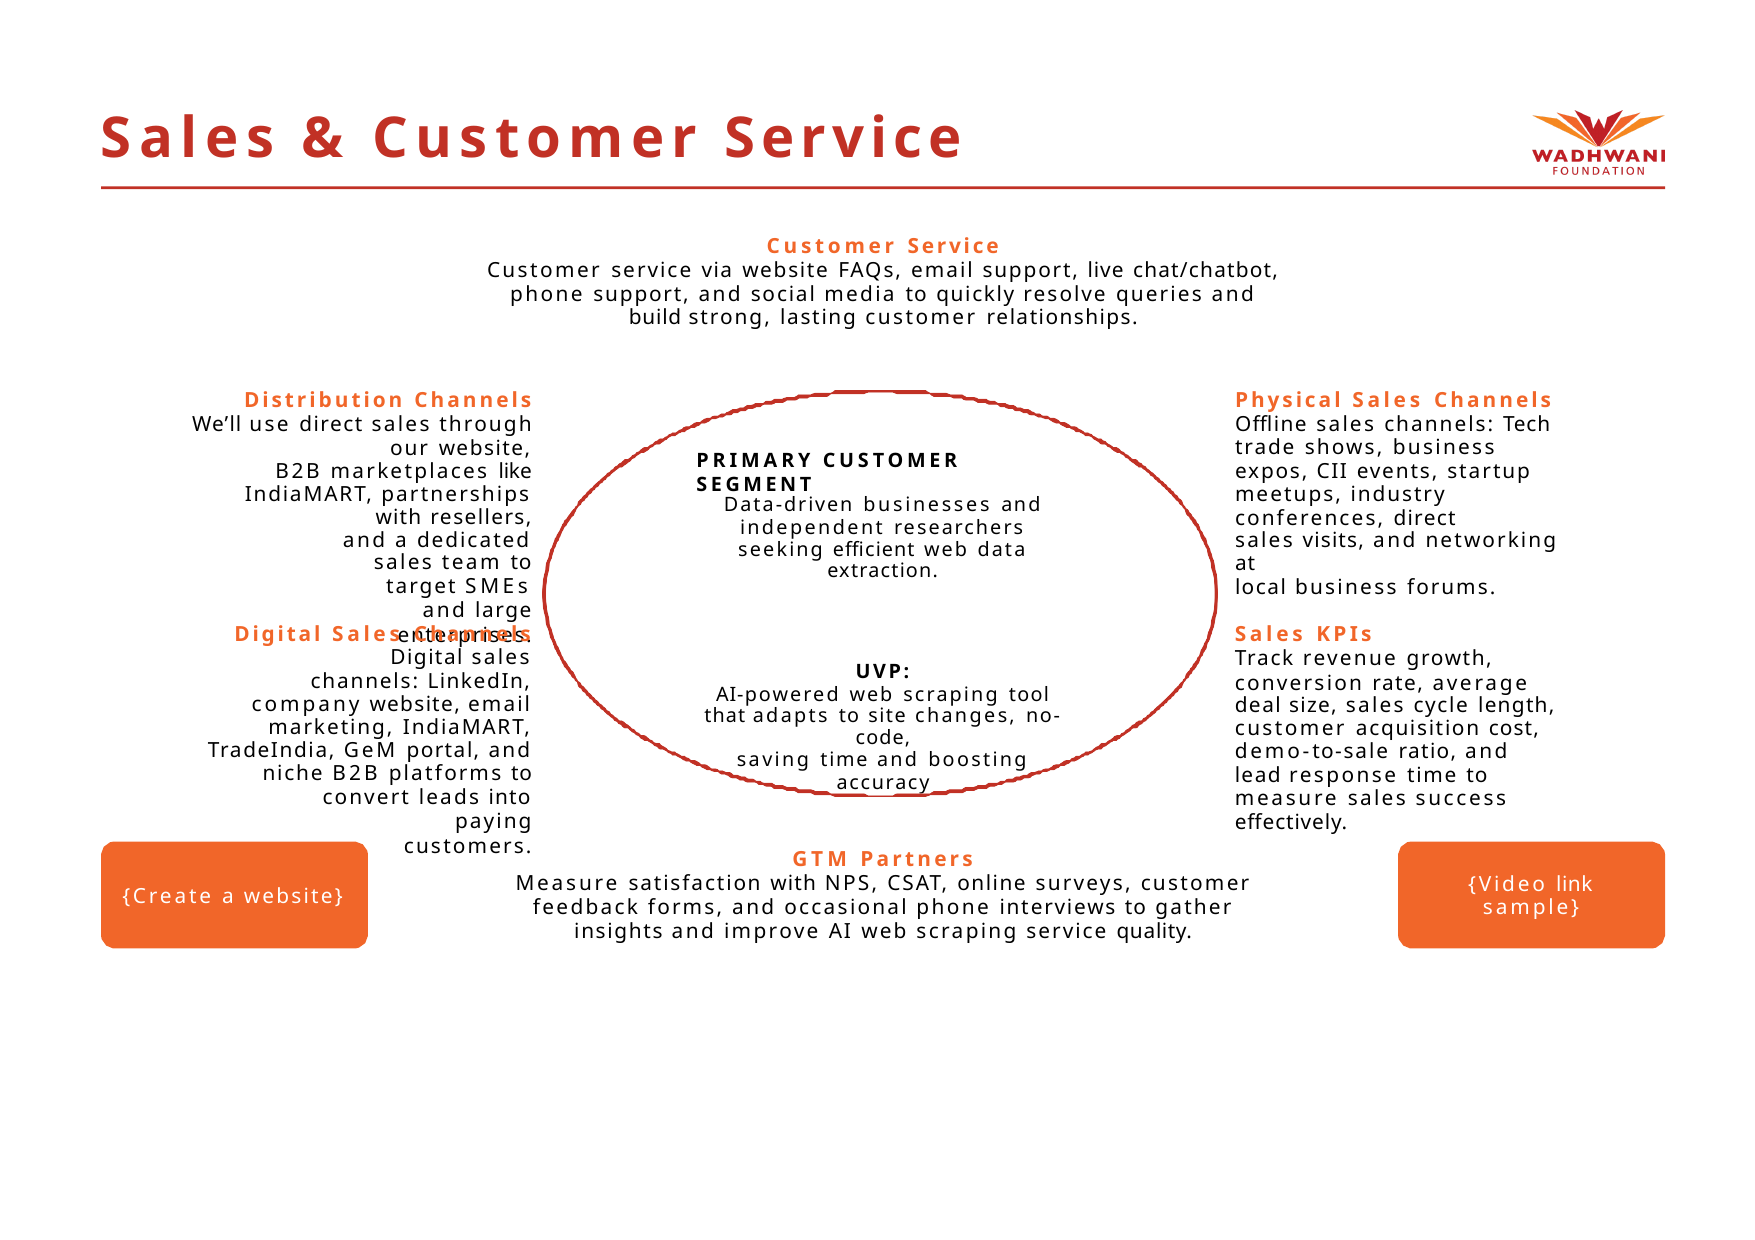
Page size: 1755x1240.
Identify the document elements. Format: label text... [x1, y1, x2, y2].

picture [1531, 106, 1666, 176]
picture [542, 390, 1219, 798]
text_box Distribution Channels We’ll use direct sales through our website, B2B marketplaces like IndiaMART, partnerships with resellers, and a dedicated sales team to target SMEs and large enterprises. [178, 384, 533, 647]
text_box {Create a website} [120, 879, 348, 908]
text_box Digital Sales Channels Digital sales channels: LinkedIn, company website, email marketing, IndiaMART, TradeIndia, GeM portal, and niche B2B platforms to convert leads into paying customers. [198, 618, 533, 858]
text_box GTM Partners Measure satisfaction with NPS, CSAT, online surveys, customer feedback forms, and occasional phone interviews to gather insights and improve AI web scraping service quality. [489, 843, 1276, 943]
text_box {Video link sample} [1466, 867, 1597, 919]
text_box Physical Sales Channels Offline sales channels: Tech trade shows, business expos, CII events, startup meetups, industry conferences, direct sales visits, and networking at local business forums. [1232, 384, 1585, 599]
text_box [1075, 186, 1666, 190]
title Sales & Customer Service [96, 98, 1075, 308]
text_box Sales KPIs Track revenue growth, conversion rate, average deal size, sales cycle length, customer acquisition cost, demo-to-sale ratio, and lead response time to measure sales success effectively. [1232, 618, 1584, 834]
text_box [1398, 841, 1666, 949]
text_box Customer Service Customer service via website FAQs, email support, live chat/chatbot, phone support, and social media to quickly resolve queries and build strong, lasting customer relationships. [484, 231, 1282, 329]
text_box [101, 841, 368, 949]
